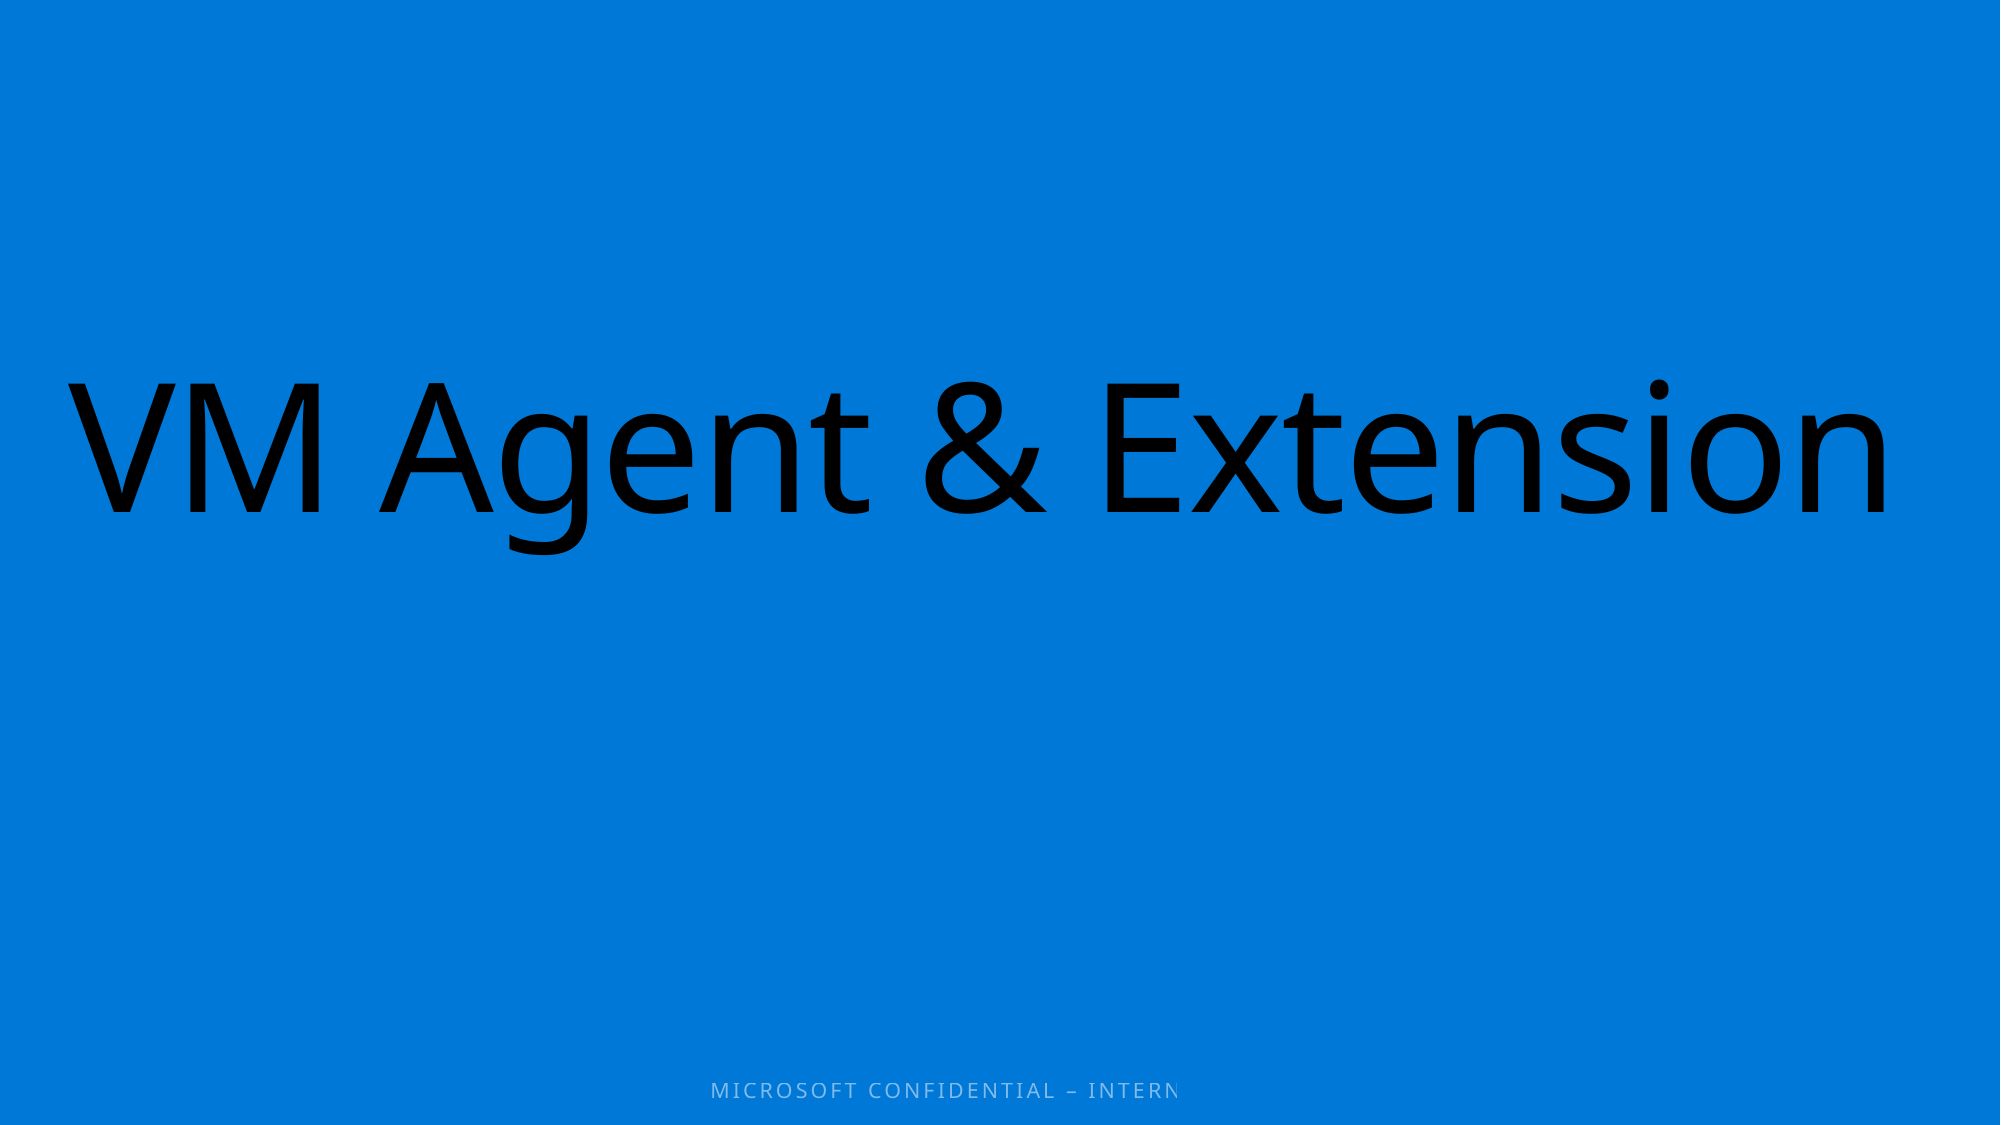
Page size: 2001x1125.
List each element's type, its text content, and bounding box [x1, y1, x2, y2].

title VM Agent & Extension [44, 341, 1956, 637]
